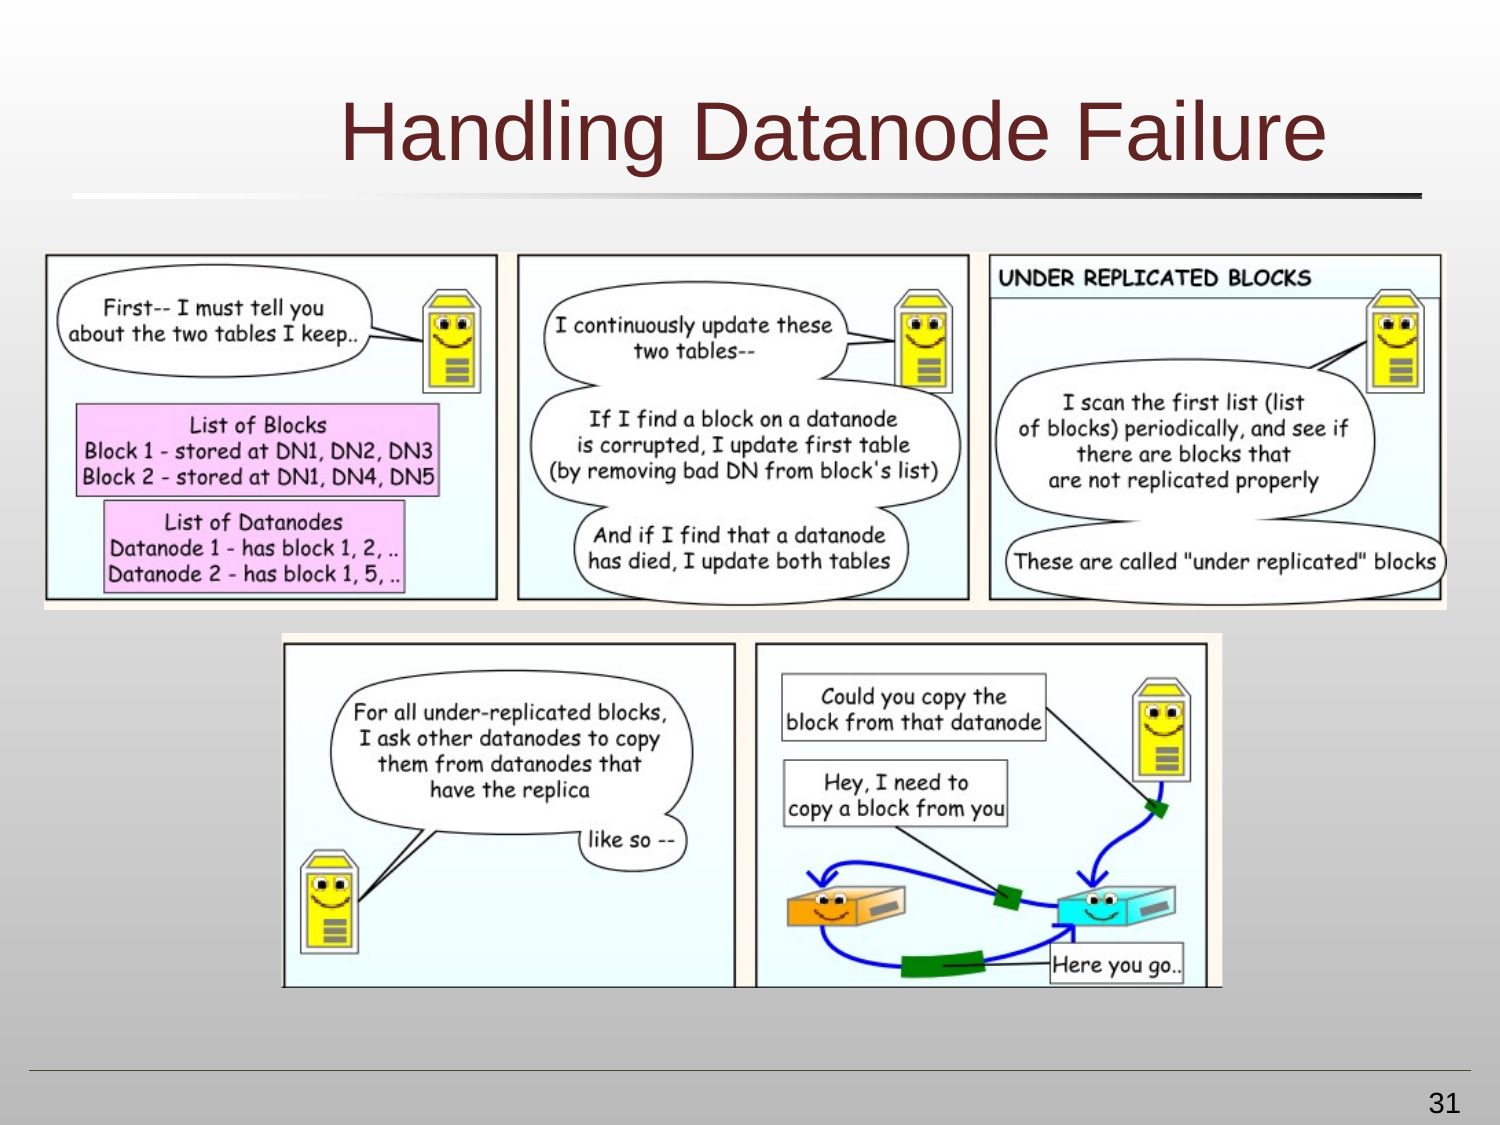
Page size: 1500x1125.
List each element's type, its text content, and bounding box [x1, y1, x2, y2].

slide_number 31 [1424, 1077, 1487, 1115]
text_box [72, 193, 1423, 199]
title Handling Datanode Failure [0, 75, 1424, 180]
text_box [281, 633, 1223, 988]
text_box [43, 252, 1447, 610]
